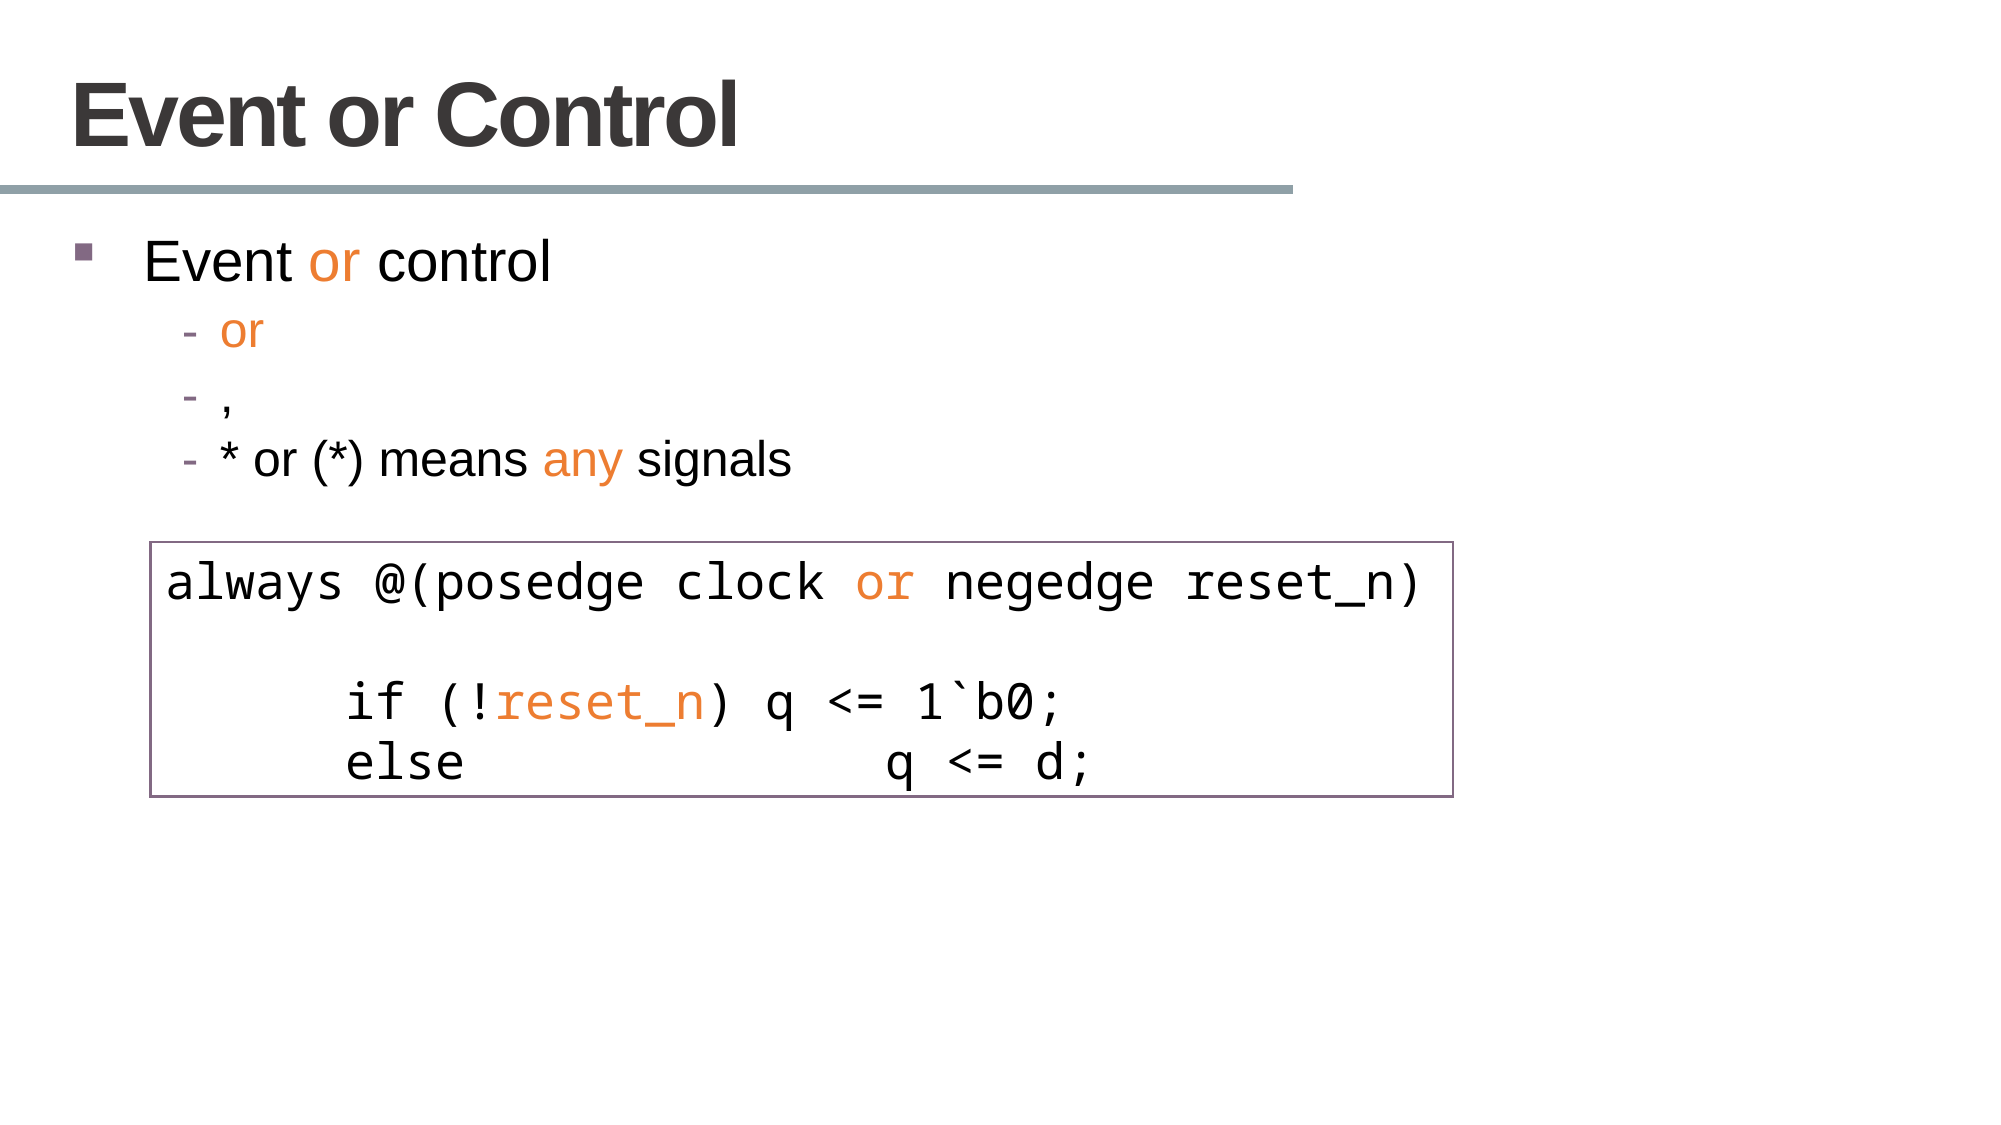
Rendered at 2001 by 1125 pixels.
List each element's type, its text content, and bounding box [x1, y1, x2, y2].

list Event or control or , * or (*) means any signals [55, 223, 1863, 976]
title Event or Control [55, 53, 1271, 180]
